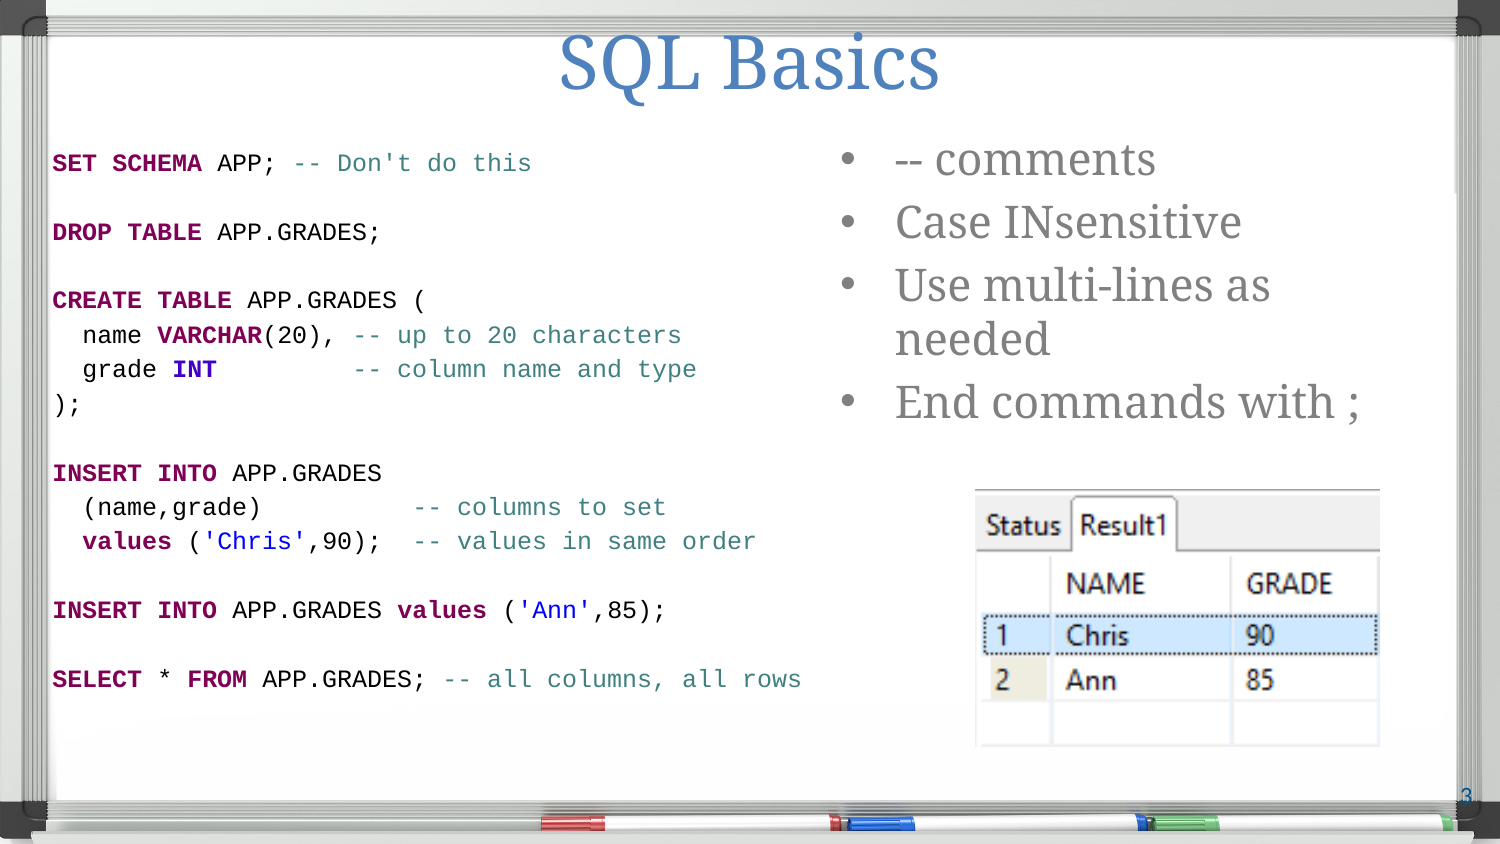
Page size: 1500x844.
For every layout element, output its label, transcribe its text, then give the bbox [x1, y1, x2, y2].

text_box SET SCHEMA APP; -- Don't do this DROP TABLE APP.GRADES; CREATE TABLE APP.GRADES ( name VARCHAR(20), -- up to 20 characters grade INT -- column name and type ); INSERT INTO APP.GRADES (name,grade) -- columns to set values ('Chris',90); -- values in same order INSERT INTO APP.GRADES values ('Ann',85); SELECT * FROM APP.GRADES; -- all columns, all rows [37, 134, 825, 735]
picture [0, 0, 1500, 844]
slide_number 3 [1387, 771, 1488, 817]
title SQL Basics [12, 9, 1488, 110]
text_box -- comments Case INsensitive Use multi-lines as needed End commands with ; [825, 123, 1436, 436]
